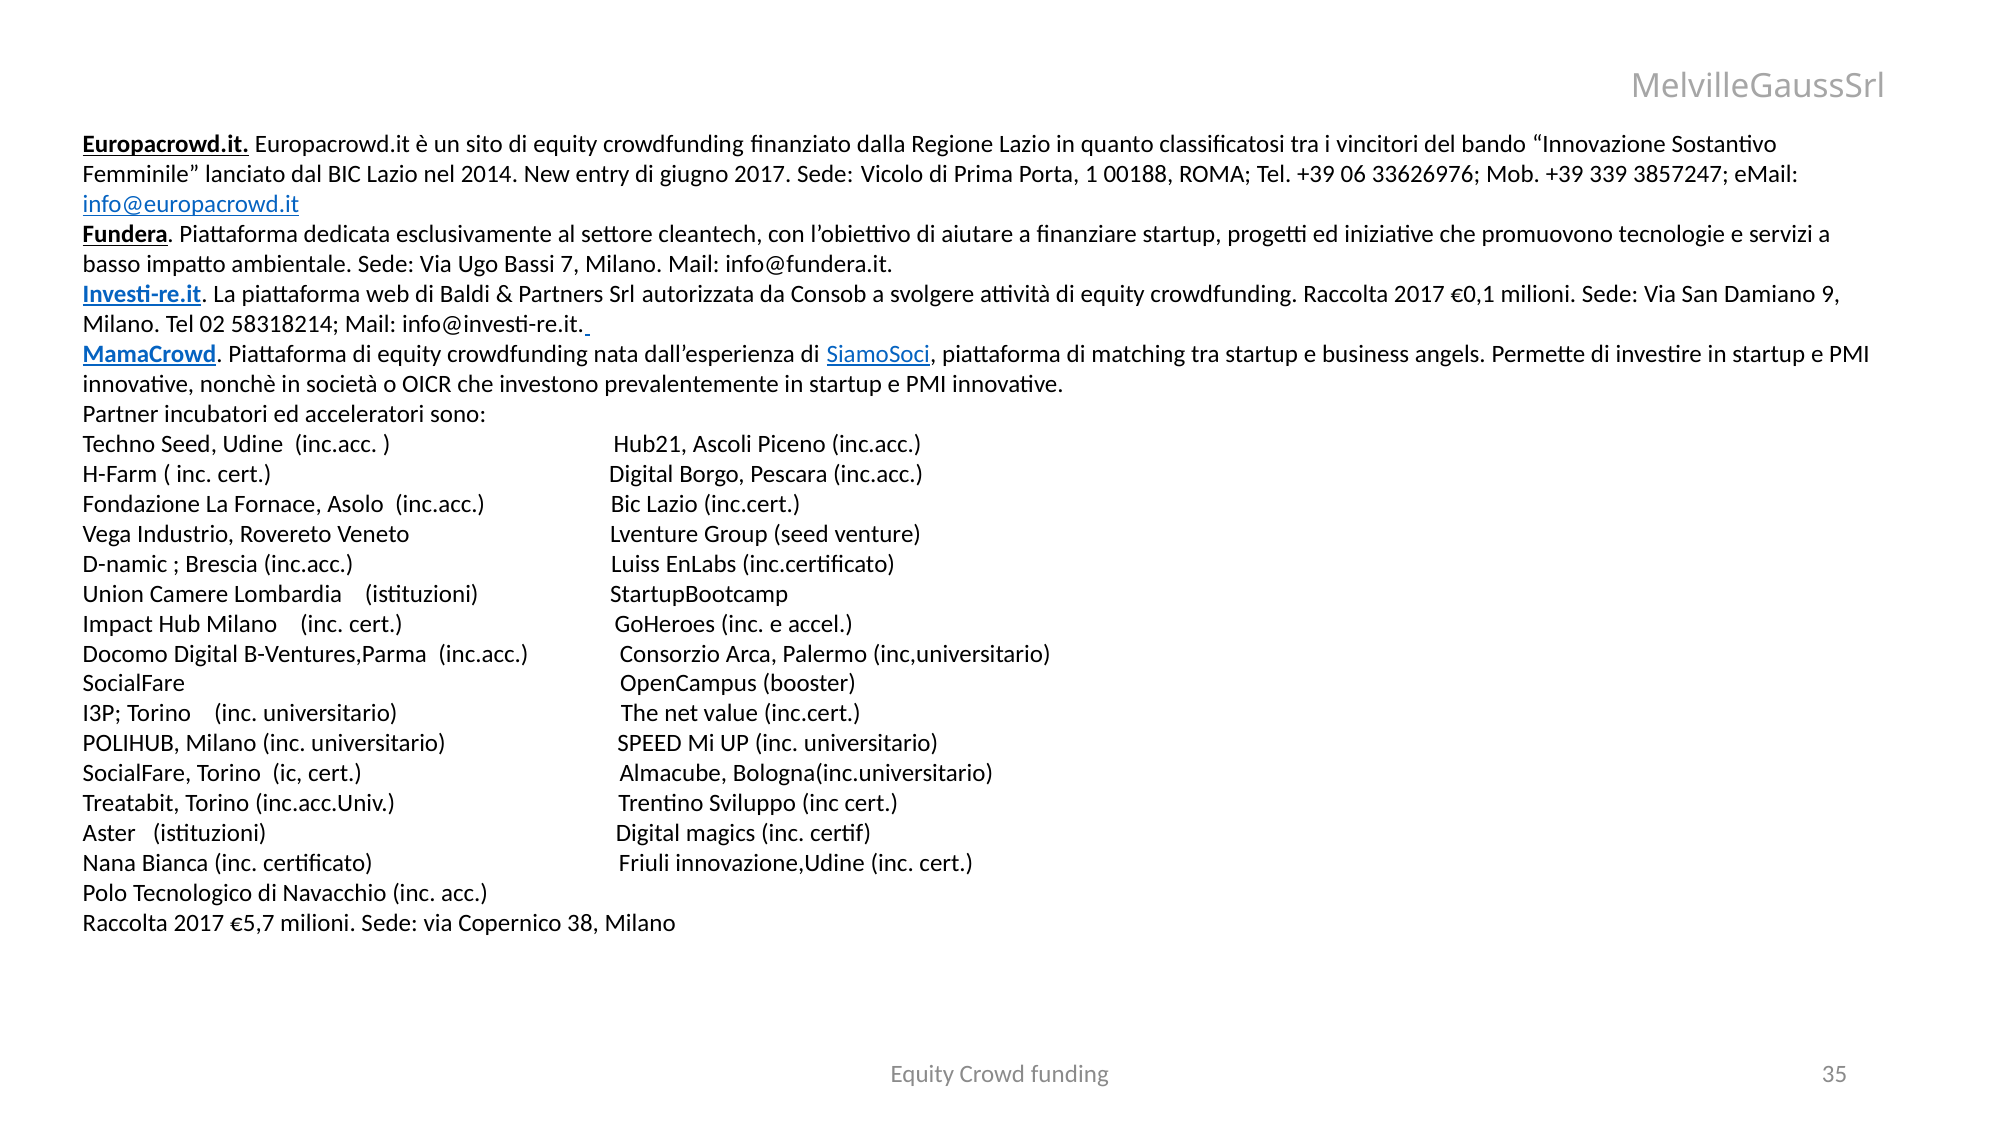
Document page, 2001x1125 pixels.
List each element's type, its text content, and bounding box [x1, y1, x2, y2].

slide_number 35 [1412, 1042, 1863, 1103]
text_box Europacrowd.it. Europacrowd.it è un sito di equity crowdfunding finanziato dalla Regione Lazio in quanto classificatosi tra i vincitori del bando “Innovazione Sostantivo Femminile” lanciato dal BIC Lazio nel 2014. New entry di giugno 2017. Sede: Vicolo di Prima Porta, 1 00188, ROMA; Tel. +39 06 33626976; Mob. +39 339 3857247; eMail: info@europacrowd.it Fundera. Piattaforma dedicata esclusivamente al settore cleantech, con l’obiettivo di aiutare a finanziare startup, progetti ed iniziative che promuovono tecnologie e servizi a basso impatto ambientale. Sede: Via Ugo Bassi 7, Milano. Mail: info@fundera.it. Investi-re.it. La piattaforma web di Baldi & Partners Srl autorizzata da Consob a svolgere attività di equity crowdfunding. Raccolta 2017 €0,1 milioni. Sede: Via San Damiano 9, Milano. Tel 02 58318214; Mail: info@investi-re.it. MamaCrowd. Piattaforma di equity crowdfunding nata dall’esperienza di SiamoSoci, piattaforma di matching tra startup e business angels. Permette di investire in startup e PMI innovative, nonchè in società o OICR che investono prevalentemente in startup e PMI innovative. Partner incubatori ed acceleratori sono: Techno Seed, Udine (inc.acc. ) Hub21, Ascoli Piceno (inc.acc.) H-Farm ( inc. cert.) Digital Borgo, Pescara (inc.acc.) Fondazione La Fornace, Asolo (inc.acc.) Bic Lazio (inc.cert.) Vega Industrio, Rovereto Veneto Lventure Group (seed venture) D-namic ; Brescia (inc.acc.) Luiss EnLabs (inc.certificato) Union Camere Lombardia (istituzioni) StartupBootcamp Impact Hub Milano (inc. cert.) GoHeroes (inc. e accel.) Docomo Digital B-Ventures,Parma (inc.acc.) Consorzio Arca, Palermo (inc,universitario) SocialFare OpenCampus (booster) I3P; Torino (inc. universitario) The net value (inc.cert.) POLIHUB, Milano (inc. universitario) SPEED Mi UP (inc. universitario) SocialFare, Torino (ic, cert.) Almacube, Bologna(inc.universitario) Treatabit, Torino (inc.acc.Univ.) Trentino Sviluppo (inc cert.) Aster (istituzioni) Digital magics (inc. certif) Nana Bianca (inc. certificato) Friuli innovazione,Udine (inc. cert.) Polo Tecnologico di Navacchio (inc. acc.) Raccolta 2017 €5,7 milioni. Sede: via Copernico 38, Milano [67, 120, 1898, 944]
footer Equity Crowd funding [662, 1042, 1338, 1103]
